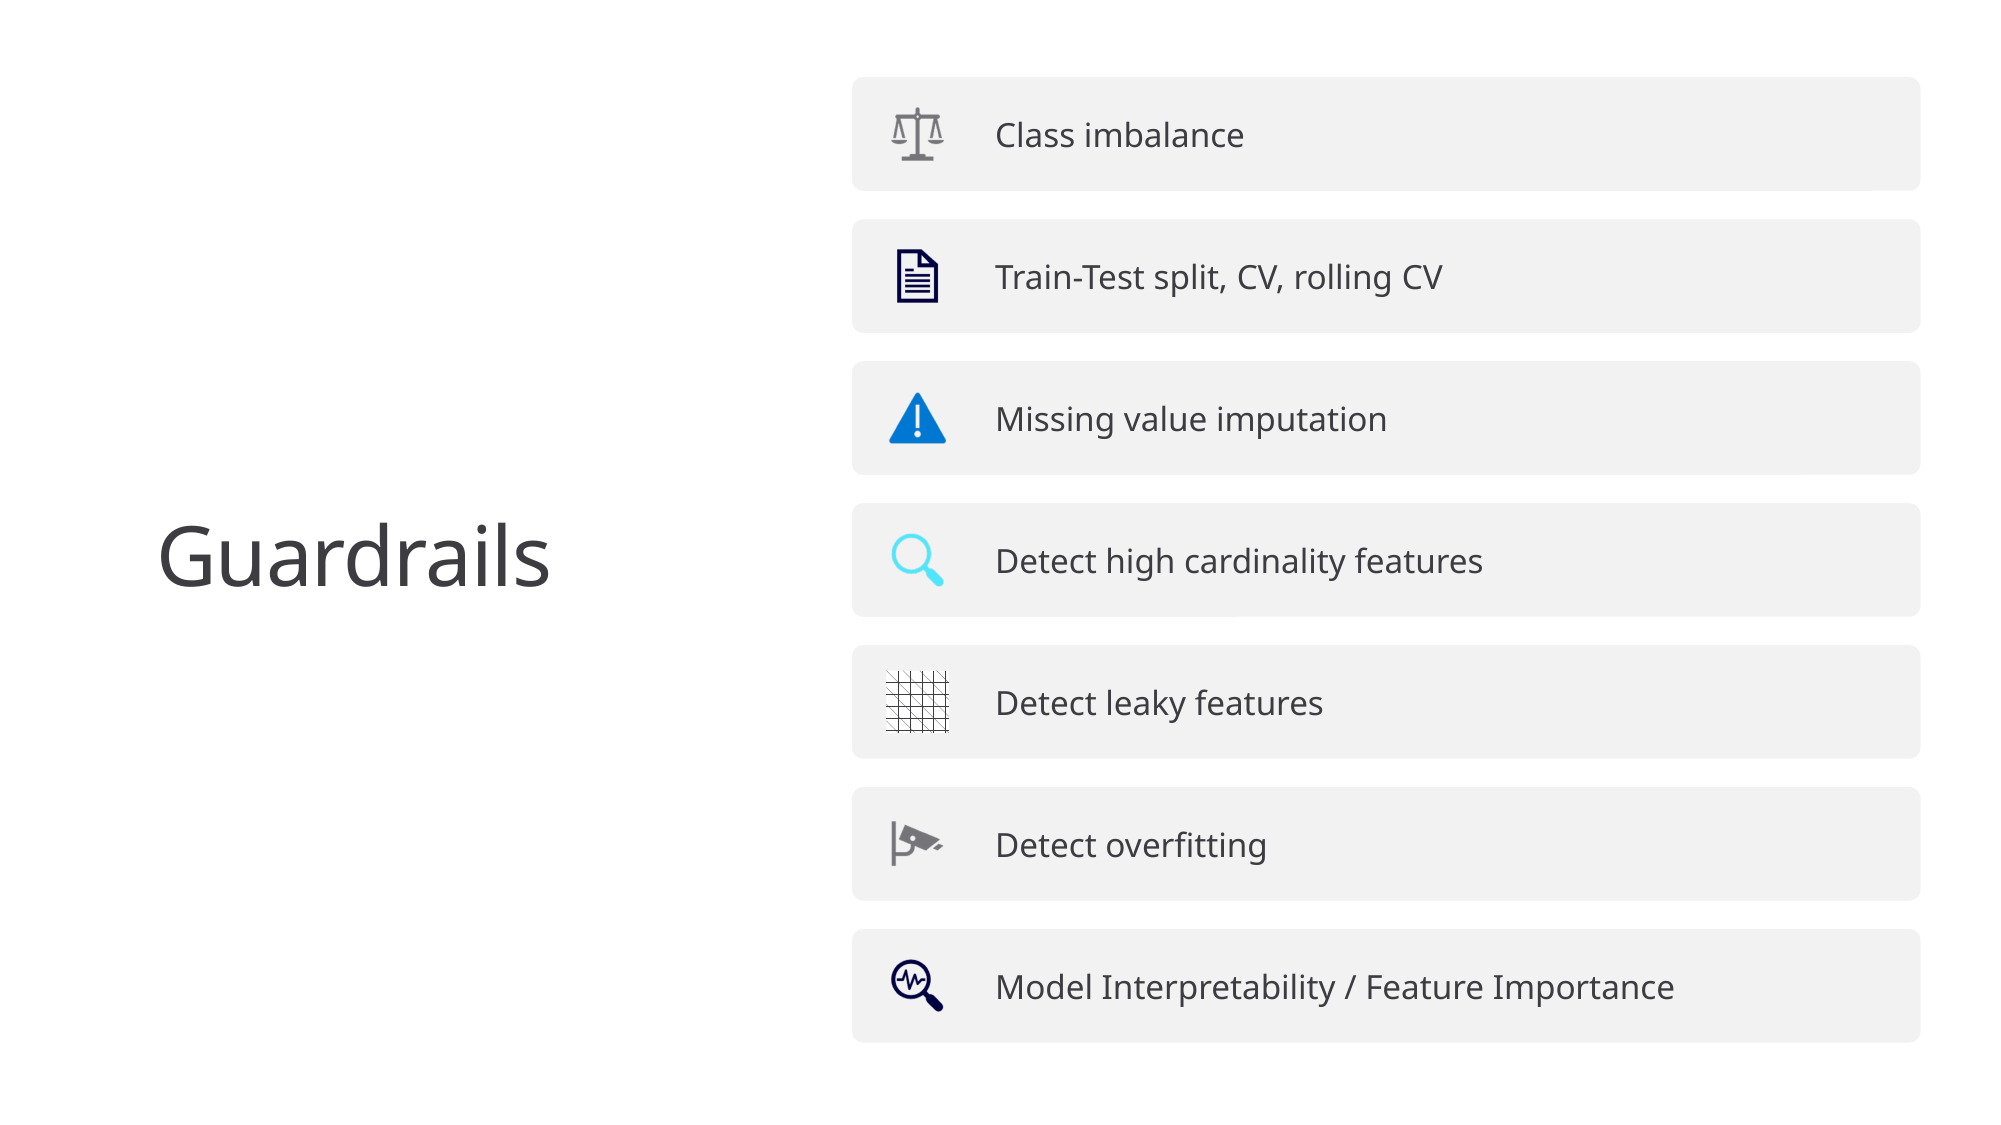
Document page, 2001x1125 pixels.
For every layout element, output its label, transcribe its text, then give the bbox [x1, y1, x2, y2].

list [851, 76, 1921, 1043]
title Guardrails [141, 166, 702, 953]
